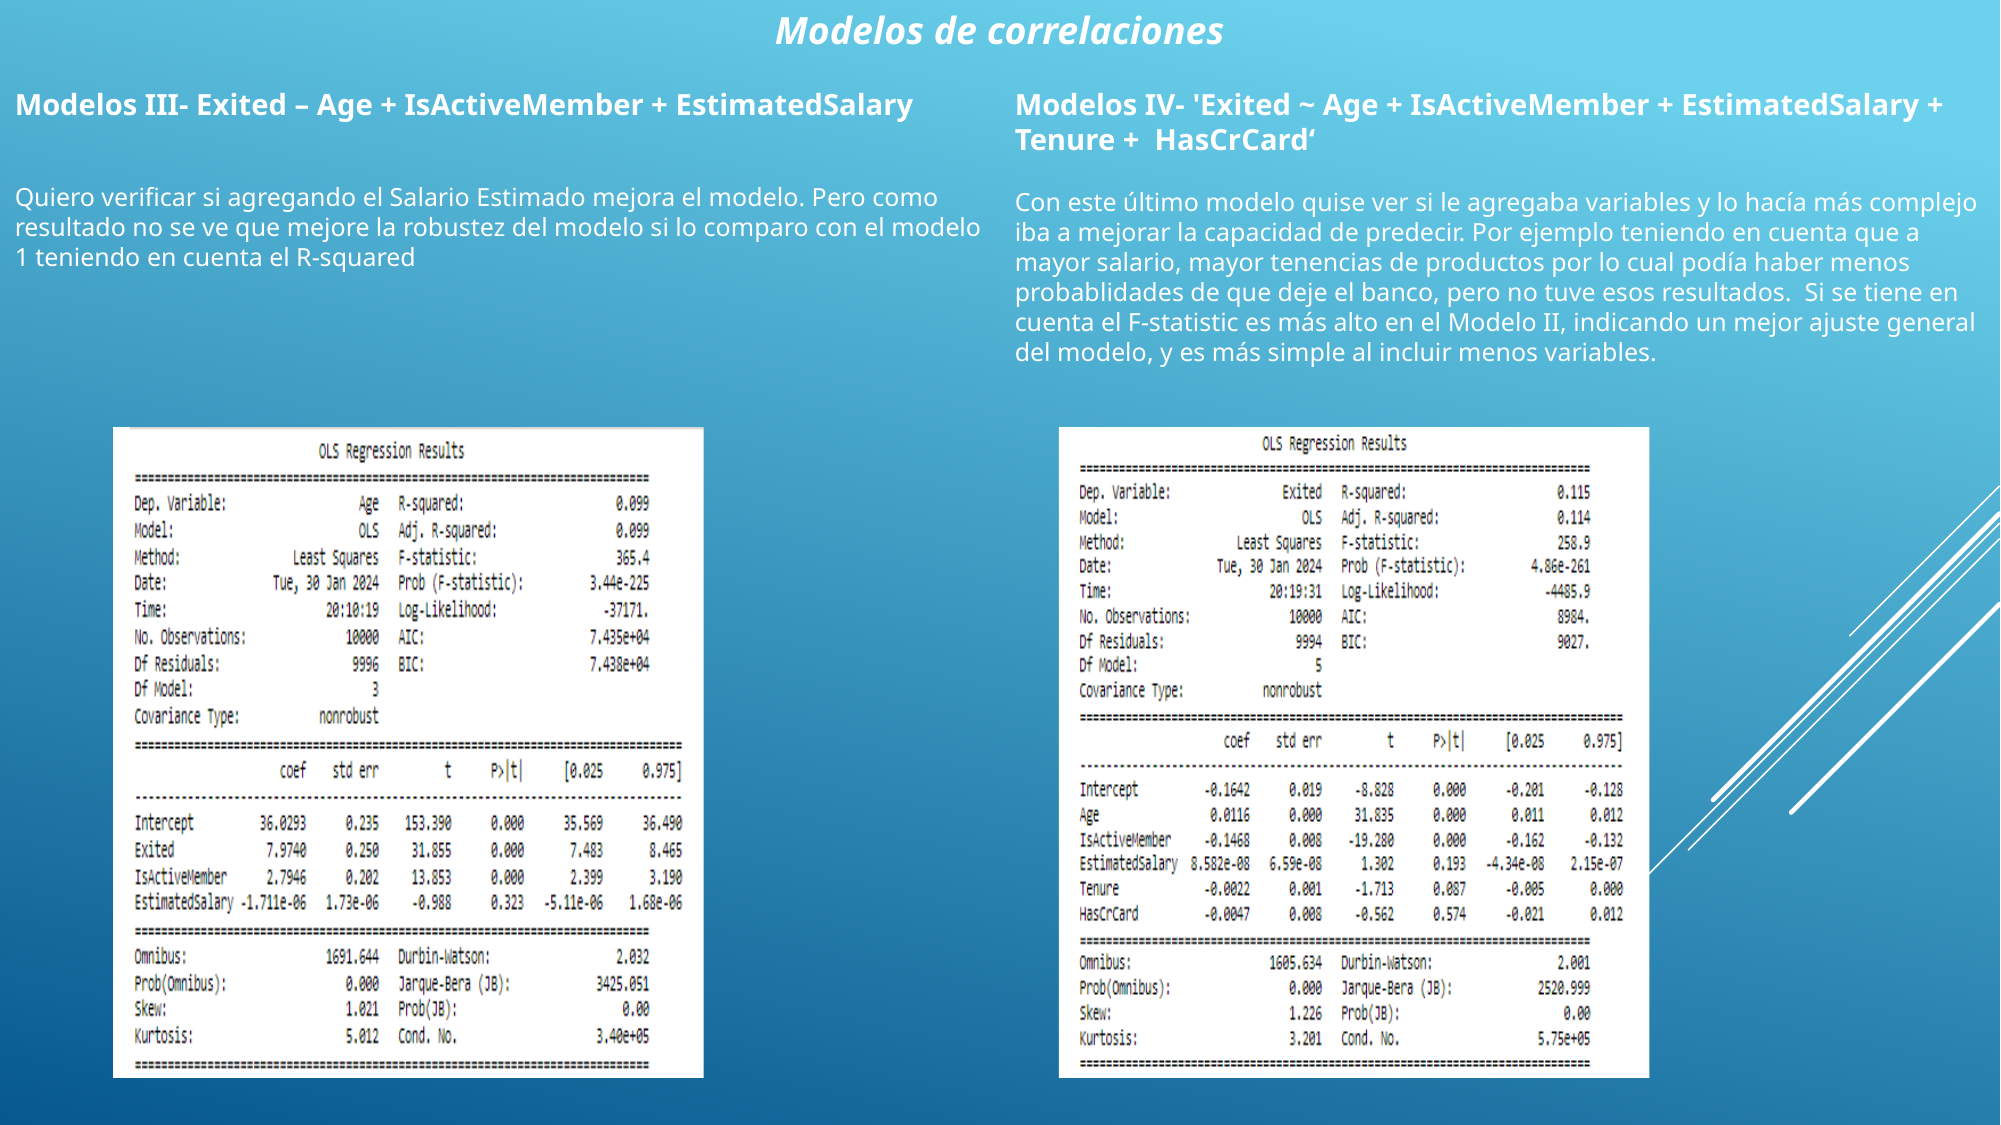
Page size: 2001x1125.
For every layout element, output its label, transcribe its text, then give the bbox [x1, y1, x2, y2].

text_box Modelos IV- 'Exited ~ Age + IsActiveMember + EstimatedSalary + Tenure + HasCrCard‘ Con este último modelo quise ver si le agregaba variables y lo hacía más complejo iba a mejorar la capacidad de predecir. Por ejemplo teniendo en cuenta que a mayor salario, mayor tenencias de productos por lo cual podía haber menos probablidades de que deje el banco, pero no tuve esos resultados. Si se tiene en cuenta el F-statistic es más alto en el Modelo II, indicando un mejor ajuste general del modelo, y es más simple al incluir menos variables. [999, 49, 2000, 374]
picture [112, 427, 704, 1078]
text_box Modelos de correlaciones [760, 0, 1240, 49]
picture [1058, 427, 1650, 1078]
text_box Modelos III- Exited – Age + IsActiveMember + EstimatedSalary Quiero verificar si agregando el Salario Estimado mejora el modelo. Pero como resultado no se ve que mejore la robustez del modelo si lo comparo con el modelo 1 teniendo en cuenta el R-squared [0, 49, 999, 279]
